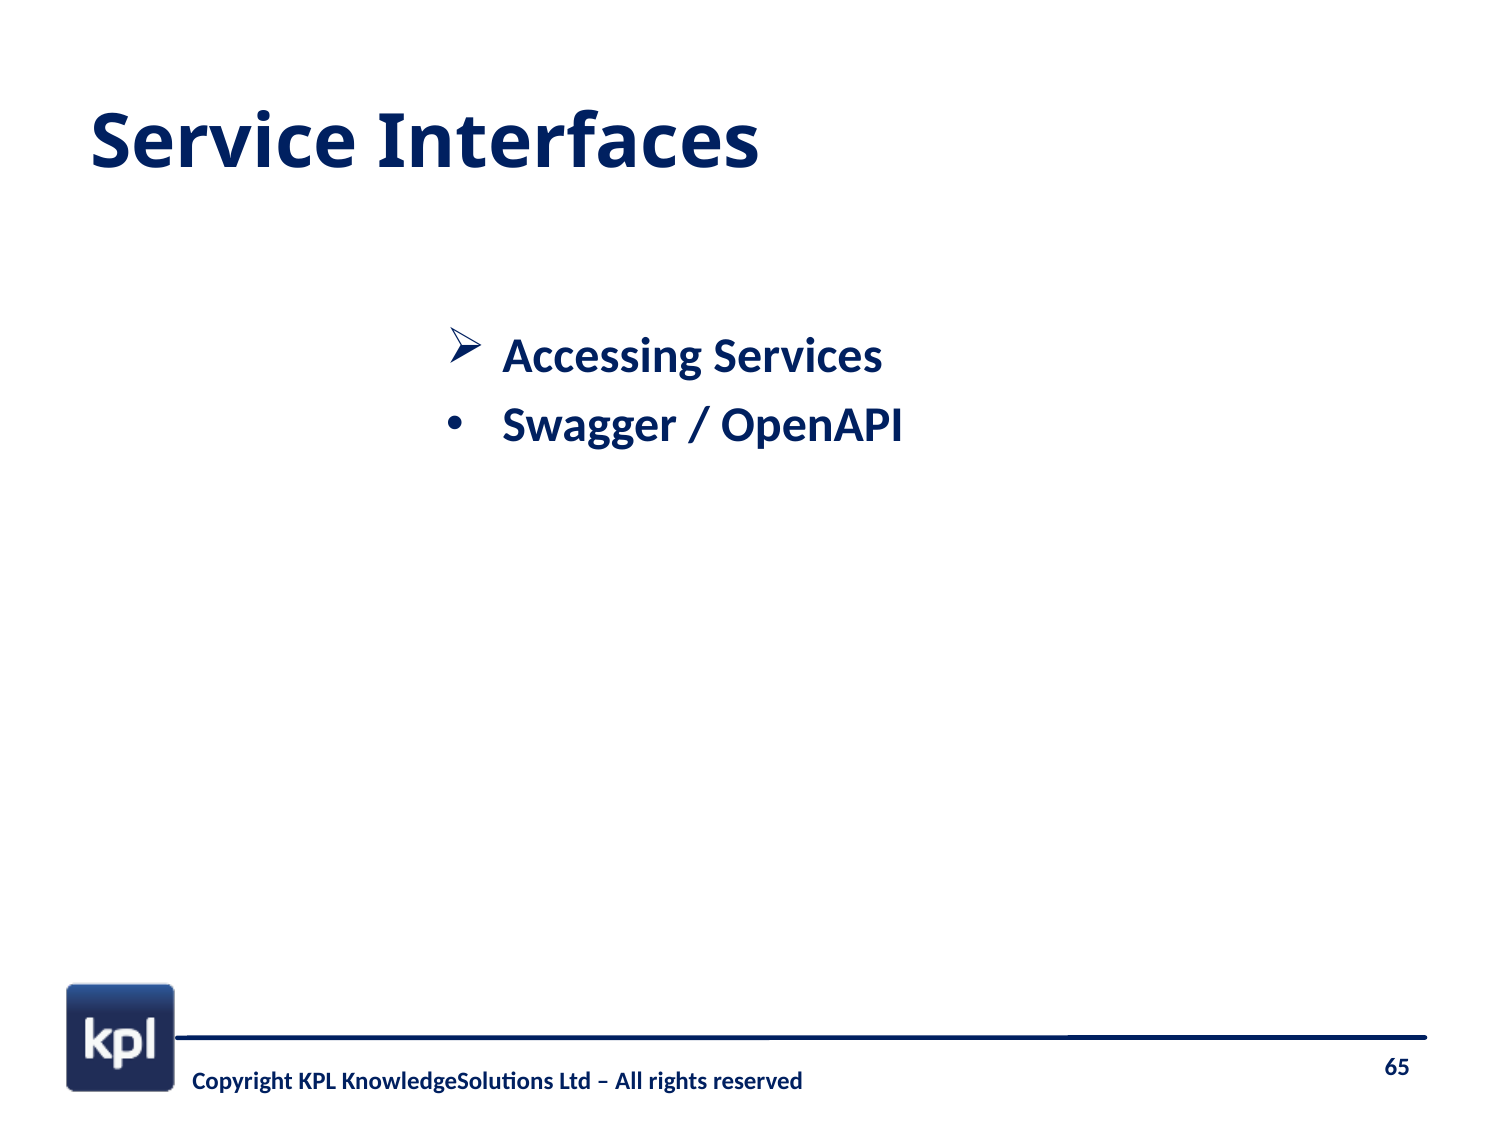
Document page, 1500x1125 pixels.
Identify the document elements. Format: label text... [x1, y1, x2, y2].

title Service Interfaces [75, 43, 1436, 233]
picture [62, 980, 178, 1095]
footer Copyright KPL KnowledgeSolutions Ltd – All rights reserved [177, 1050, 963, 1110]
list Accessing Services Swagger / OpenAPI [431, 314, 1022, 780]
slide_number 65 [987, 1042, 1425, 1103]
